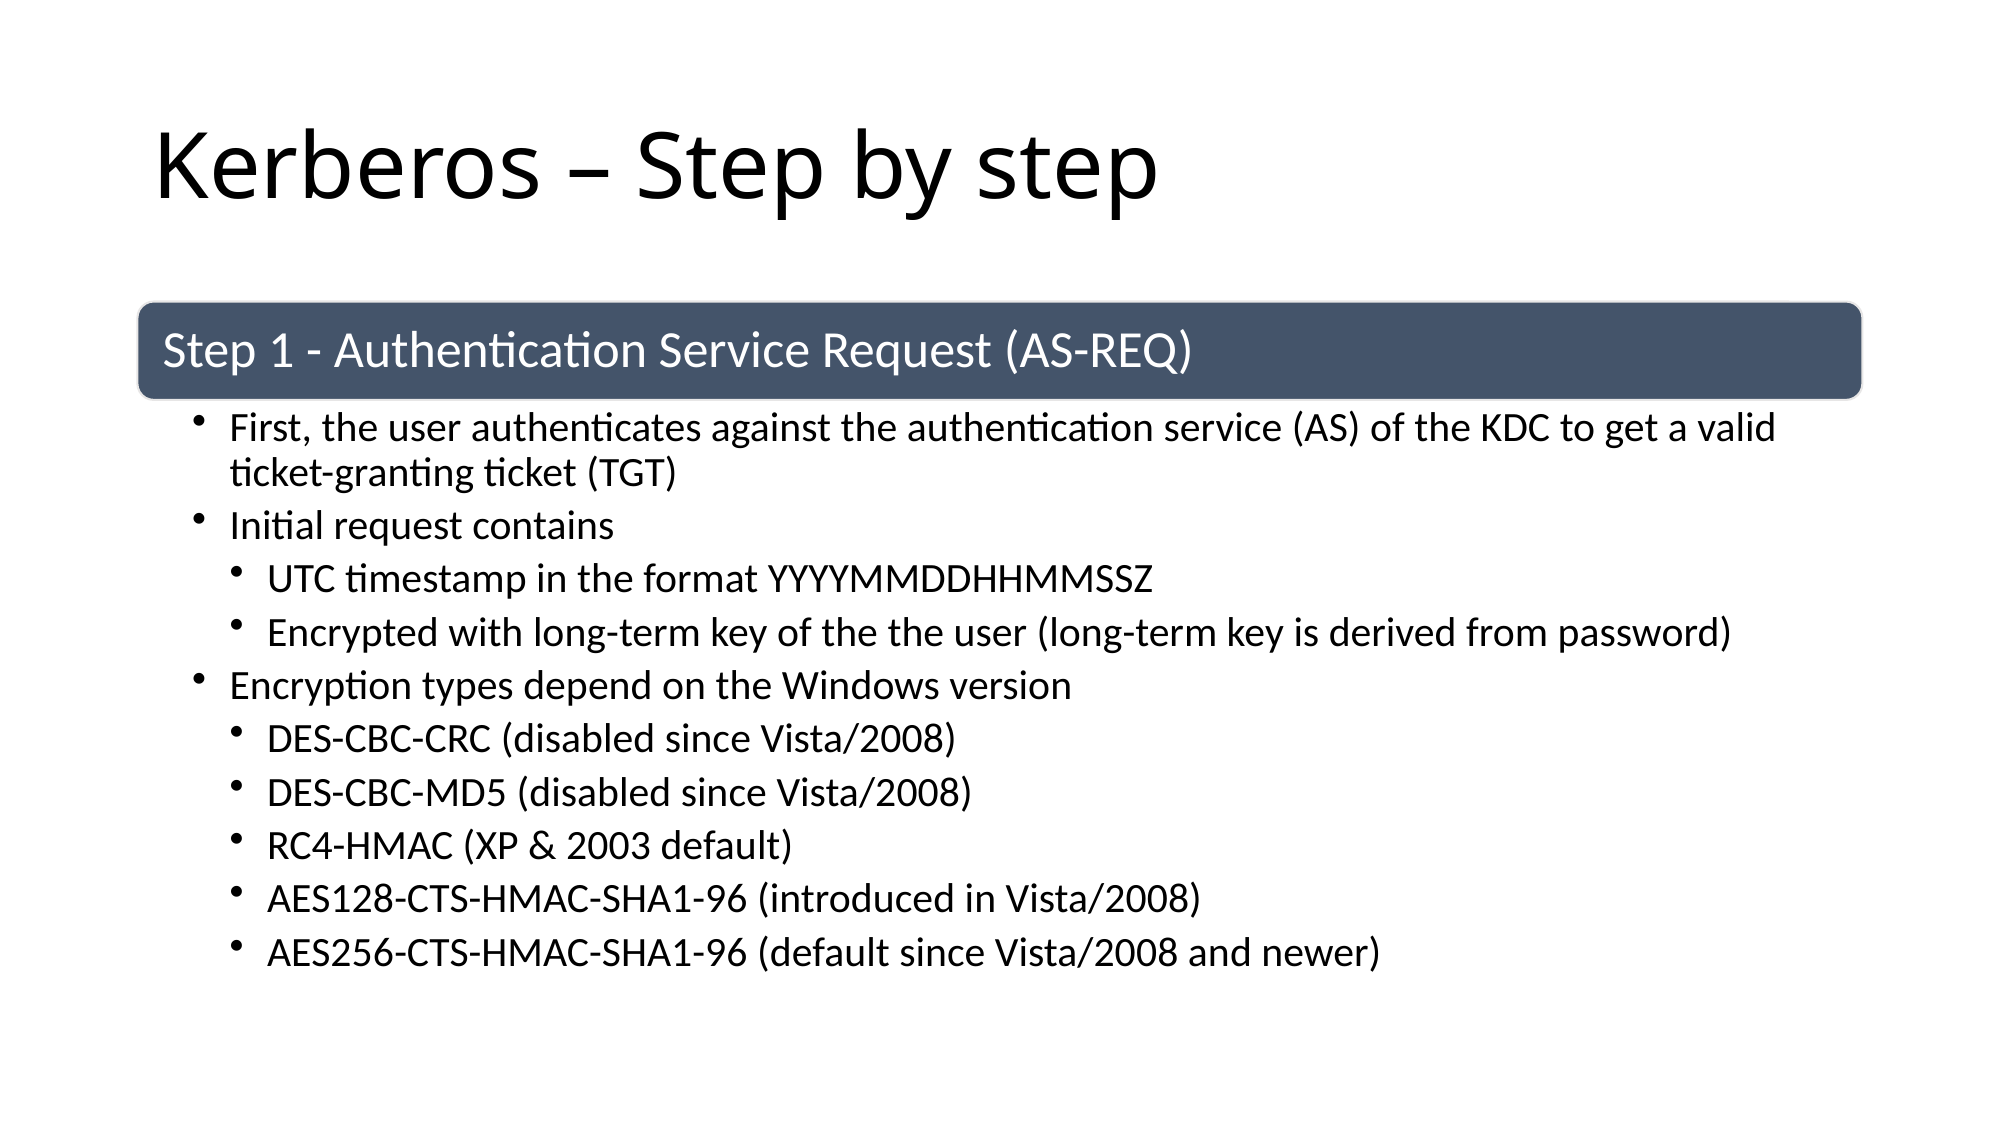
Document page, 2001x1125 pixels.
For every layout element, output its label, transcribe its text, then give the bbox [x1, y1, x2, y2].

title Kerberos – Step by step [137, 59, 1863, 278]
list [137, 299, 1863, 1014]
